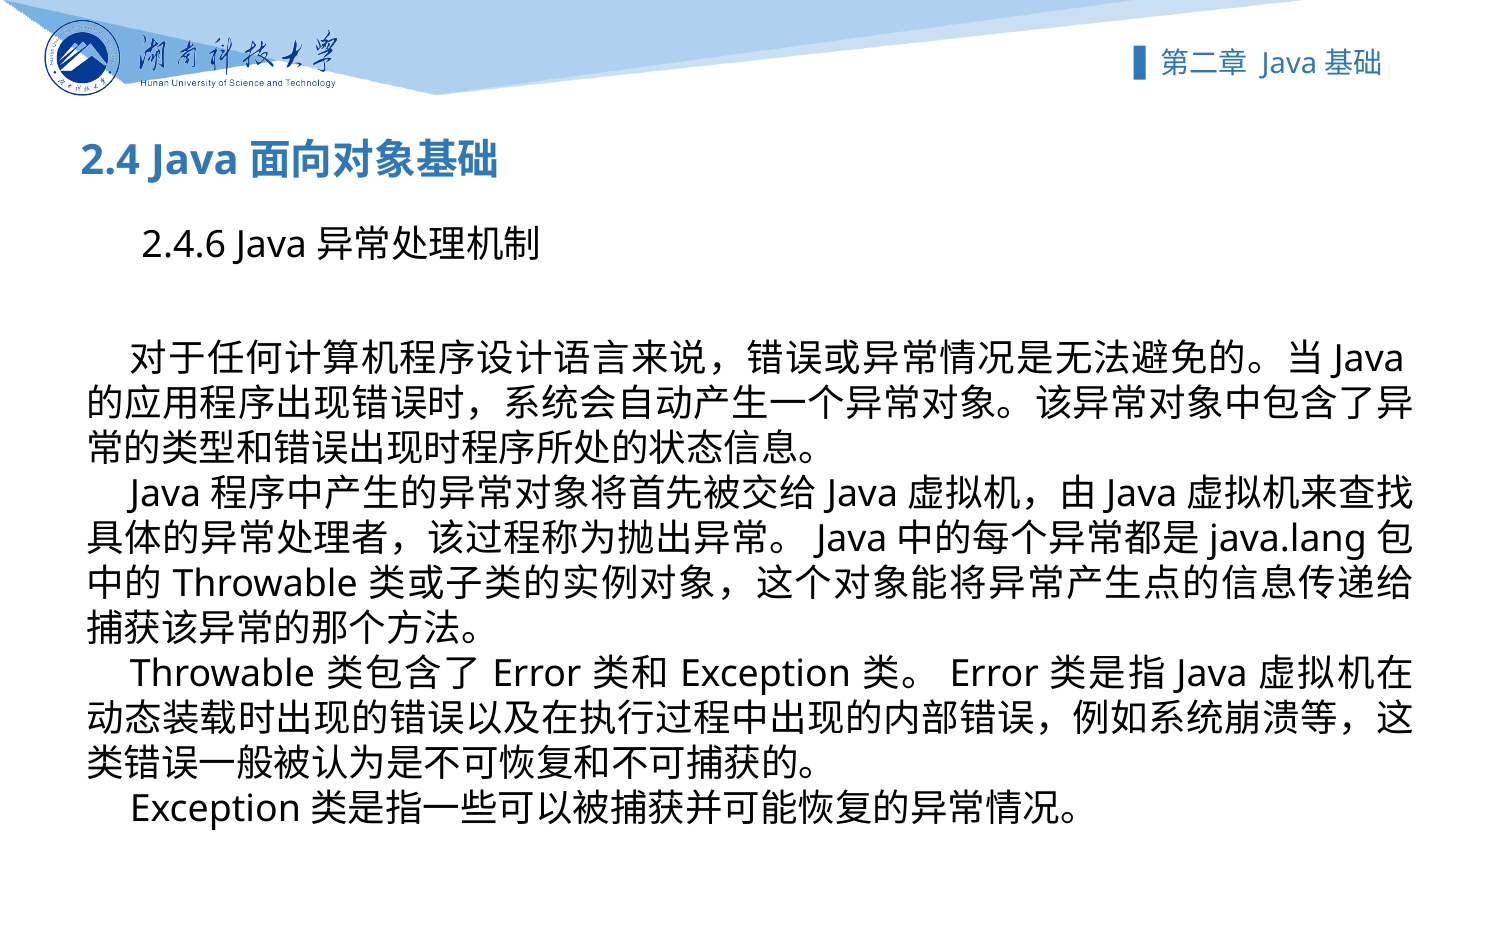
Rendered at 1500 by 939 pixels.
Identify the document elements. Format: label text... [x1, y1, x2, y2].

text_box 2.4 Java面向对象基础 [65, 125, 711, 191]
picture [0, 0, 1330, 99]
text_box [1133, 37, 1486, 88]
text_box 2.4.6 Java异常处理机制 [126, 212, 937, 273]
text_box 对于任何计算机程序设计语言来说，错误或异常情况是无法避免的。当Java的应用程序出现错误时，系统会自动产生一个异常对象。该异常对象中包含了异常的类型和错误出现时程序所处的状态信息。 Java程序中产生的异常对象将首先被交给Java虚拟机，由Java虚拟机来查找具体的异常处理者，该过程称为抛出异常。Java中的每个异常都是java.lang包中的Throwable类或子类的实例对象，这个对象能将异常产生点的信息传递给捕获该异常的那个方法。 Throwable类包含了Error类和Exception类。Error类是指Java虚拟机在动态装载时出现的错误以及在执行过程中出现的内部错误，例如系统崩溃等，这类错误一般被认为是不可恢复和不可捕获的。 Exception类是指一些可以被捕获并可能恢复的异常情况。 [71, 326, 1429, 837]
